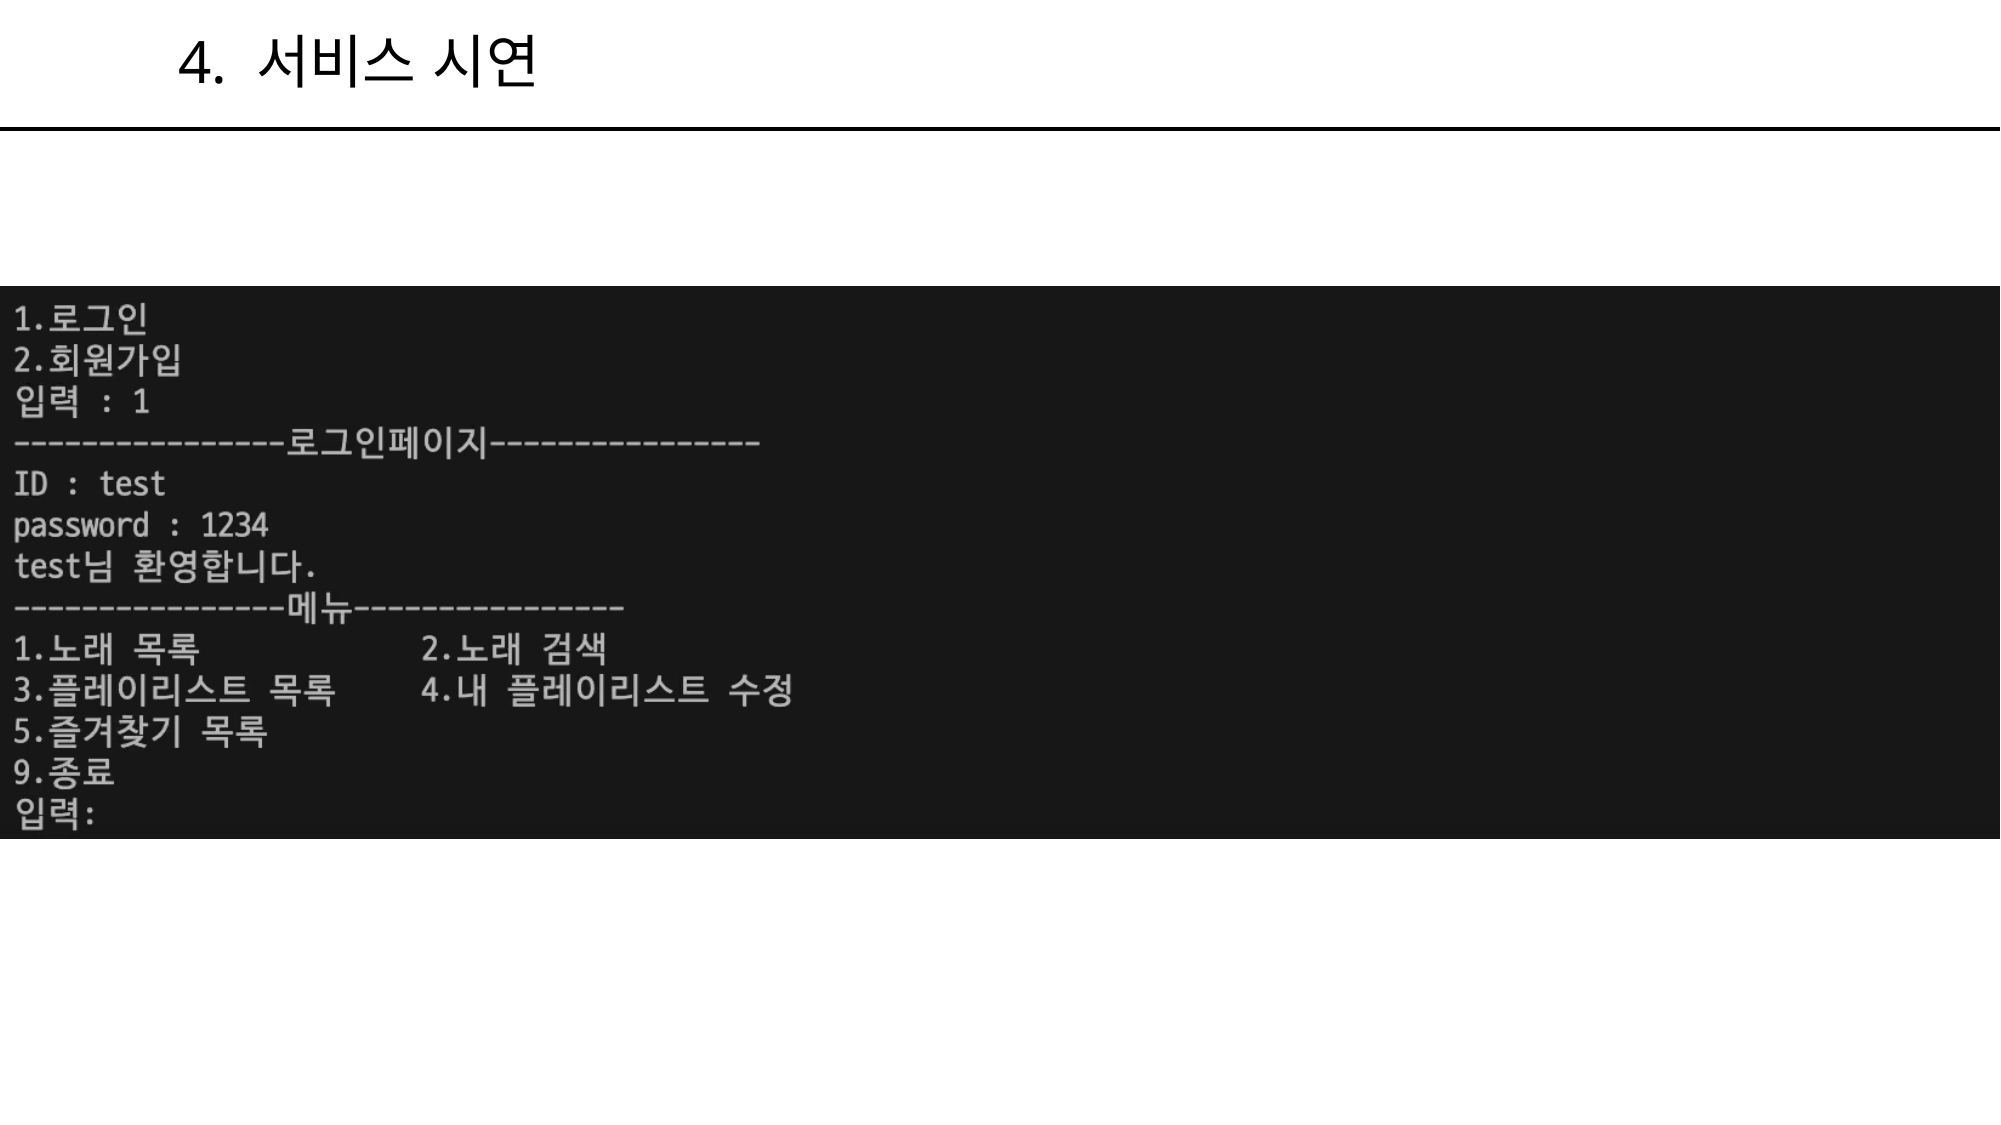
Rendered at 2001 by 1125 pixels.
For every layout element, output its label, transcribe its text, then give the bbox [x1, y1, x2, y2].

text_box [0, 285, 2000, 840]
text_box 4. 서비스 시연 [0, 0, 718, 129]
